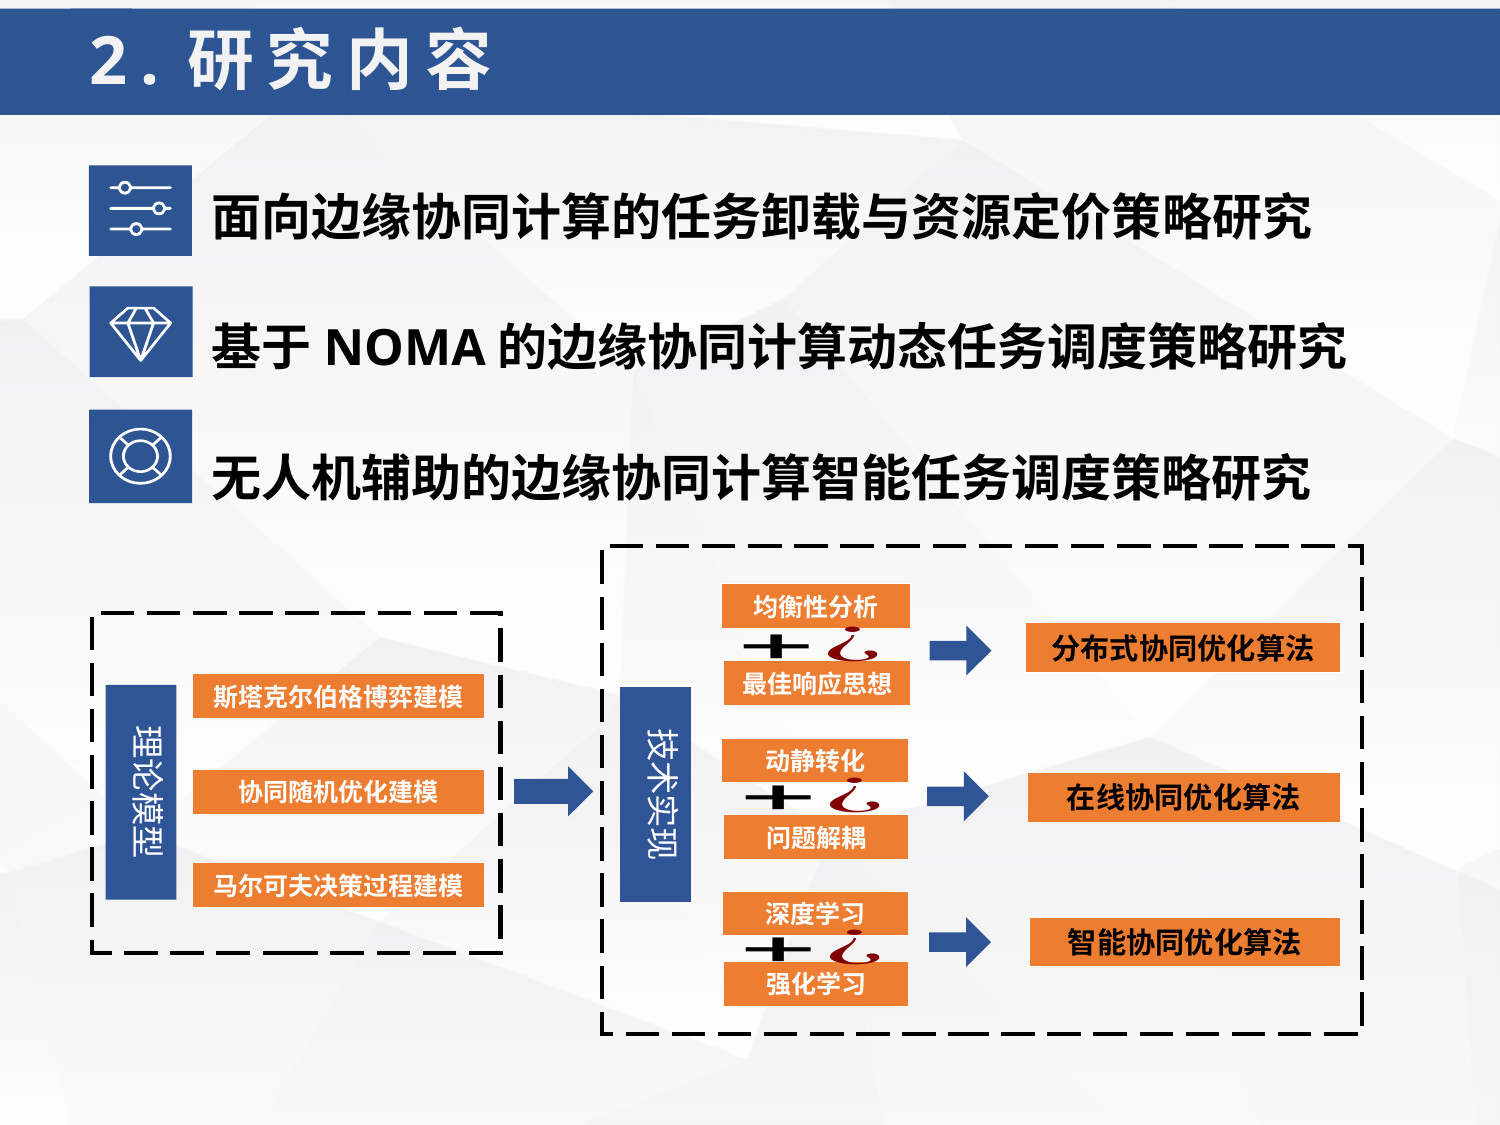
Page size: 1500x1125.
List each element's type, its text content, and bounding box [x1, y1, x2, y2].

text_box 基于NOMA的边缘协同计算动态任务调度策略研究 [196, 277, 1482, 386]
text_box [89, 409, 193, 504]
text_box 无人机辅助的边缘协同计算智能任务调度策略研究 [196, 409, 1482, 503]
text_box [88, 165, 193, 256]
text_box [89, 286, 193, 378]
picture [0, 0, 1500, 8]
text_box 2.研究内容 [74, 10, 621, 106]
text_box 面向边缘协同计算的任务卸载与资源定价策略研究 [196, 148, 1382, 256]
picture [0, 115, 1500, 1125]
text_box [91, 545, 1363, 1035]
